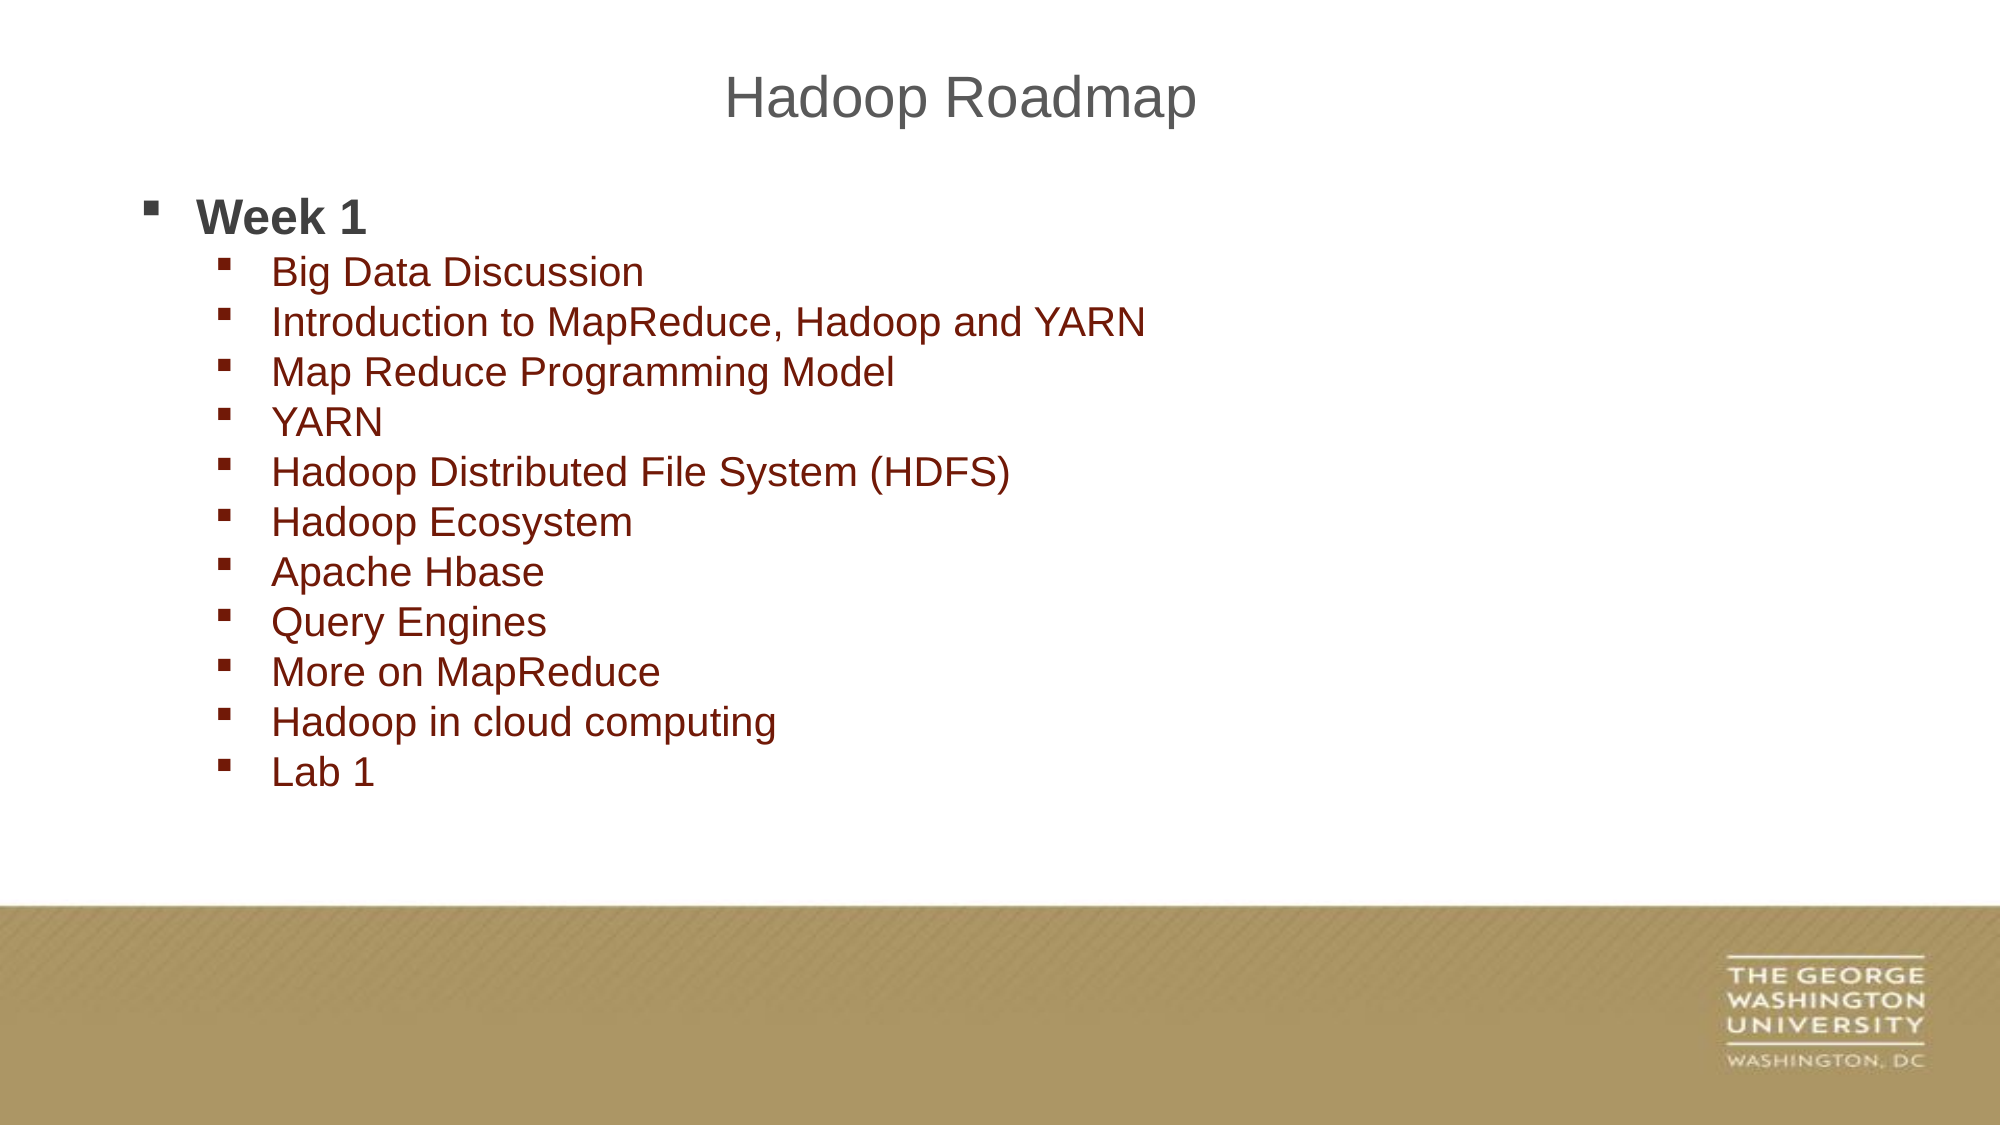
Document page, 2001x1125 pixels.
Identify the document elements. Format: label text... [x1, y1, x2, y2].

title Hadoop Roadmap [422, 51, 1533, 148]
picture [0, 0, 2000, 1125]
text_box Week 1 Big Data Discussion Introduction to MapReduce, Hadoop and YARN Map Reduce Programming Model YARN Hadoop Distributed File System (HDFS) Hadoop Ecosystem Apache Hbase Query Engines More on MapReduce Hadoop in cloud computing Lab 1 [124, 177, 1687, 803]
